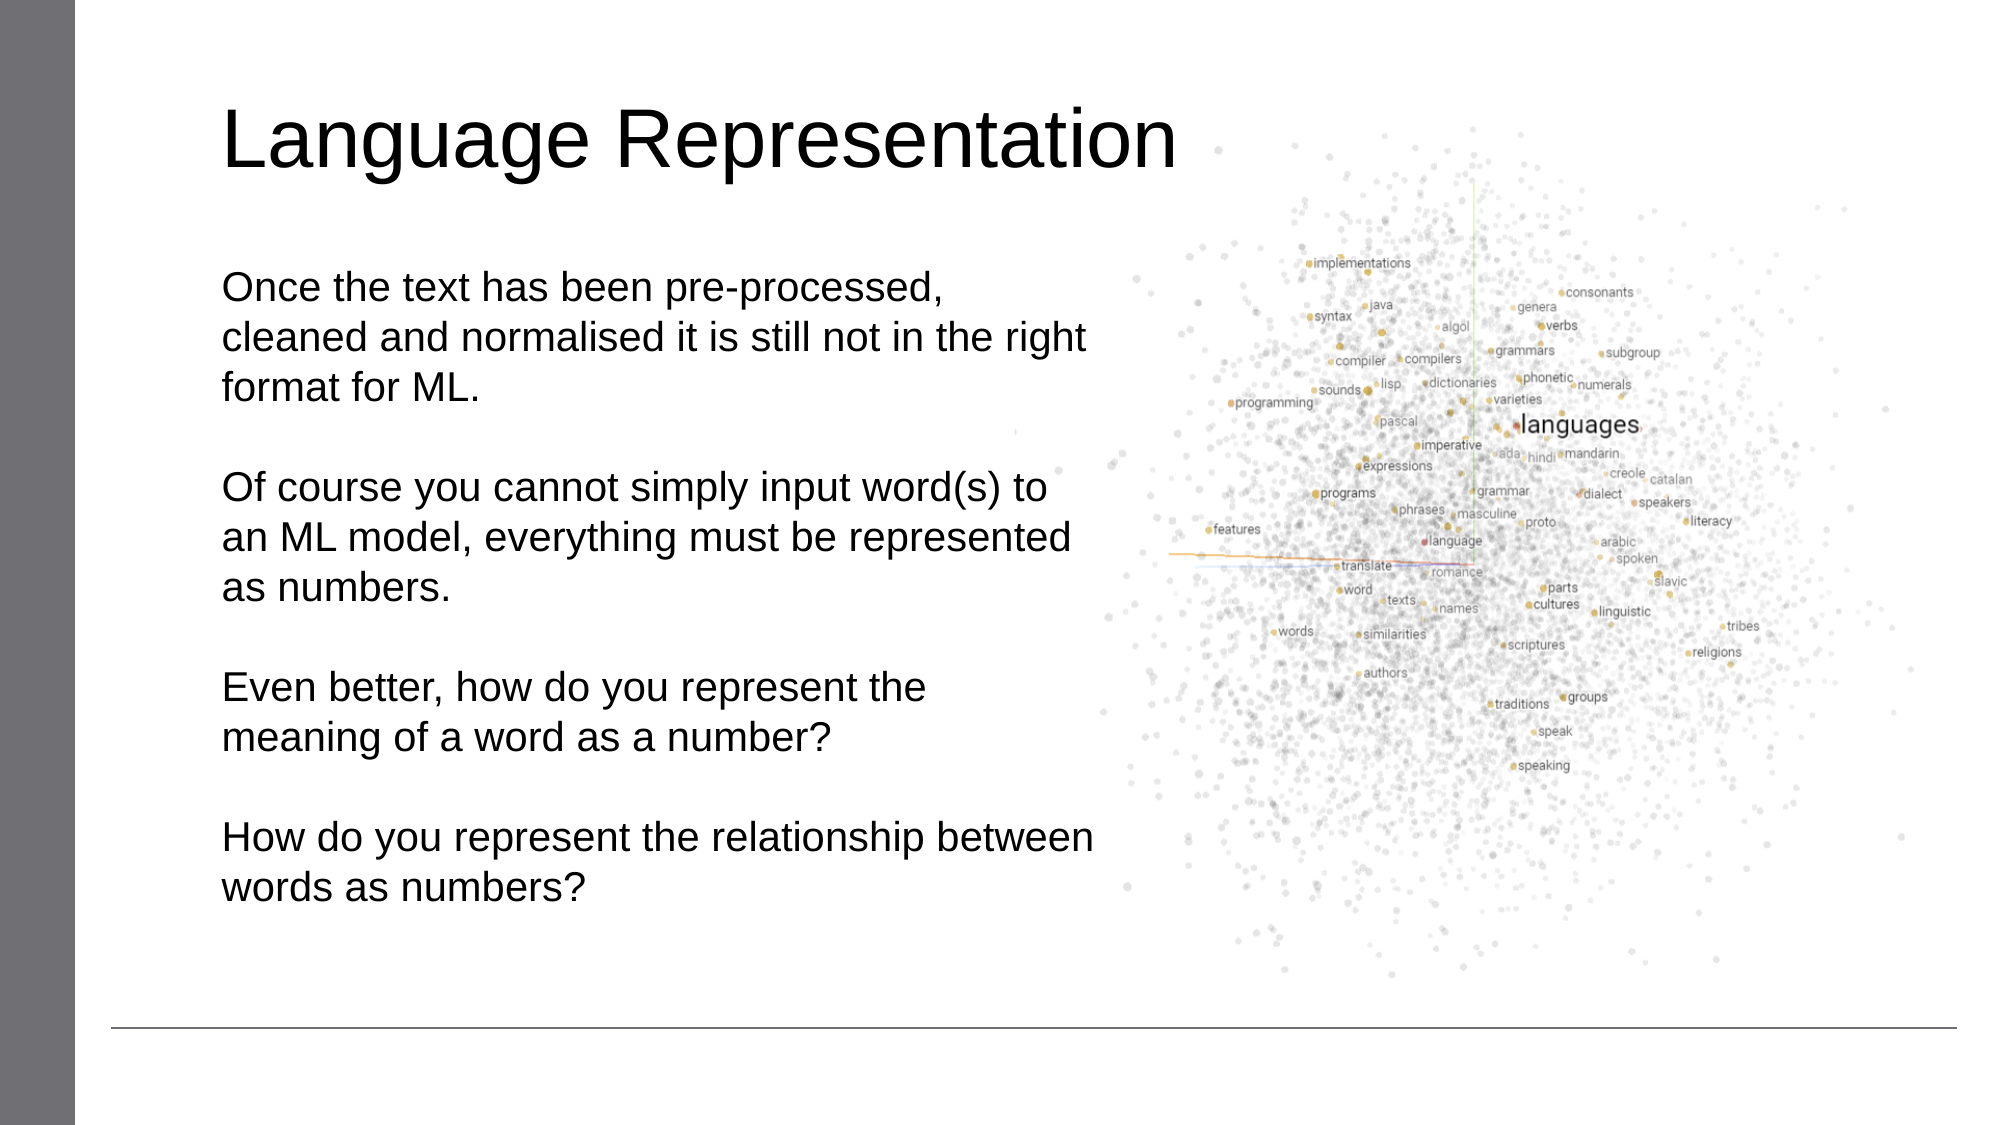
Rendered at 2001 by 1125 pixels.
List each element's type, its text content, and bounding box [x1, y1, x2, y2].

picture [1015, 120, 1941, 1004]
text_box Once the text has been pre-processed, cleaned and normalised it is still not in the right format for ML. Of course you cannot simply input word(s) to an ML model, everything must be represented as numbers. Even better, how do you represent the meaning of a word as a number? How do you represent the relationship between words as numbers? [206, 251, 1008, 917]
text_box Language Representation [206, 76, 1913, 192]
